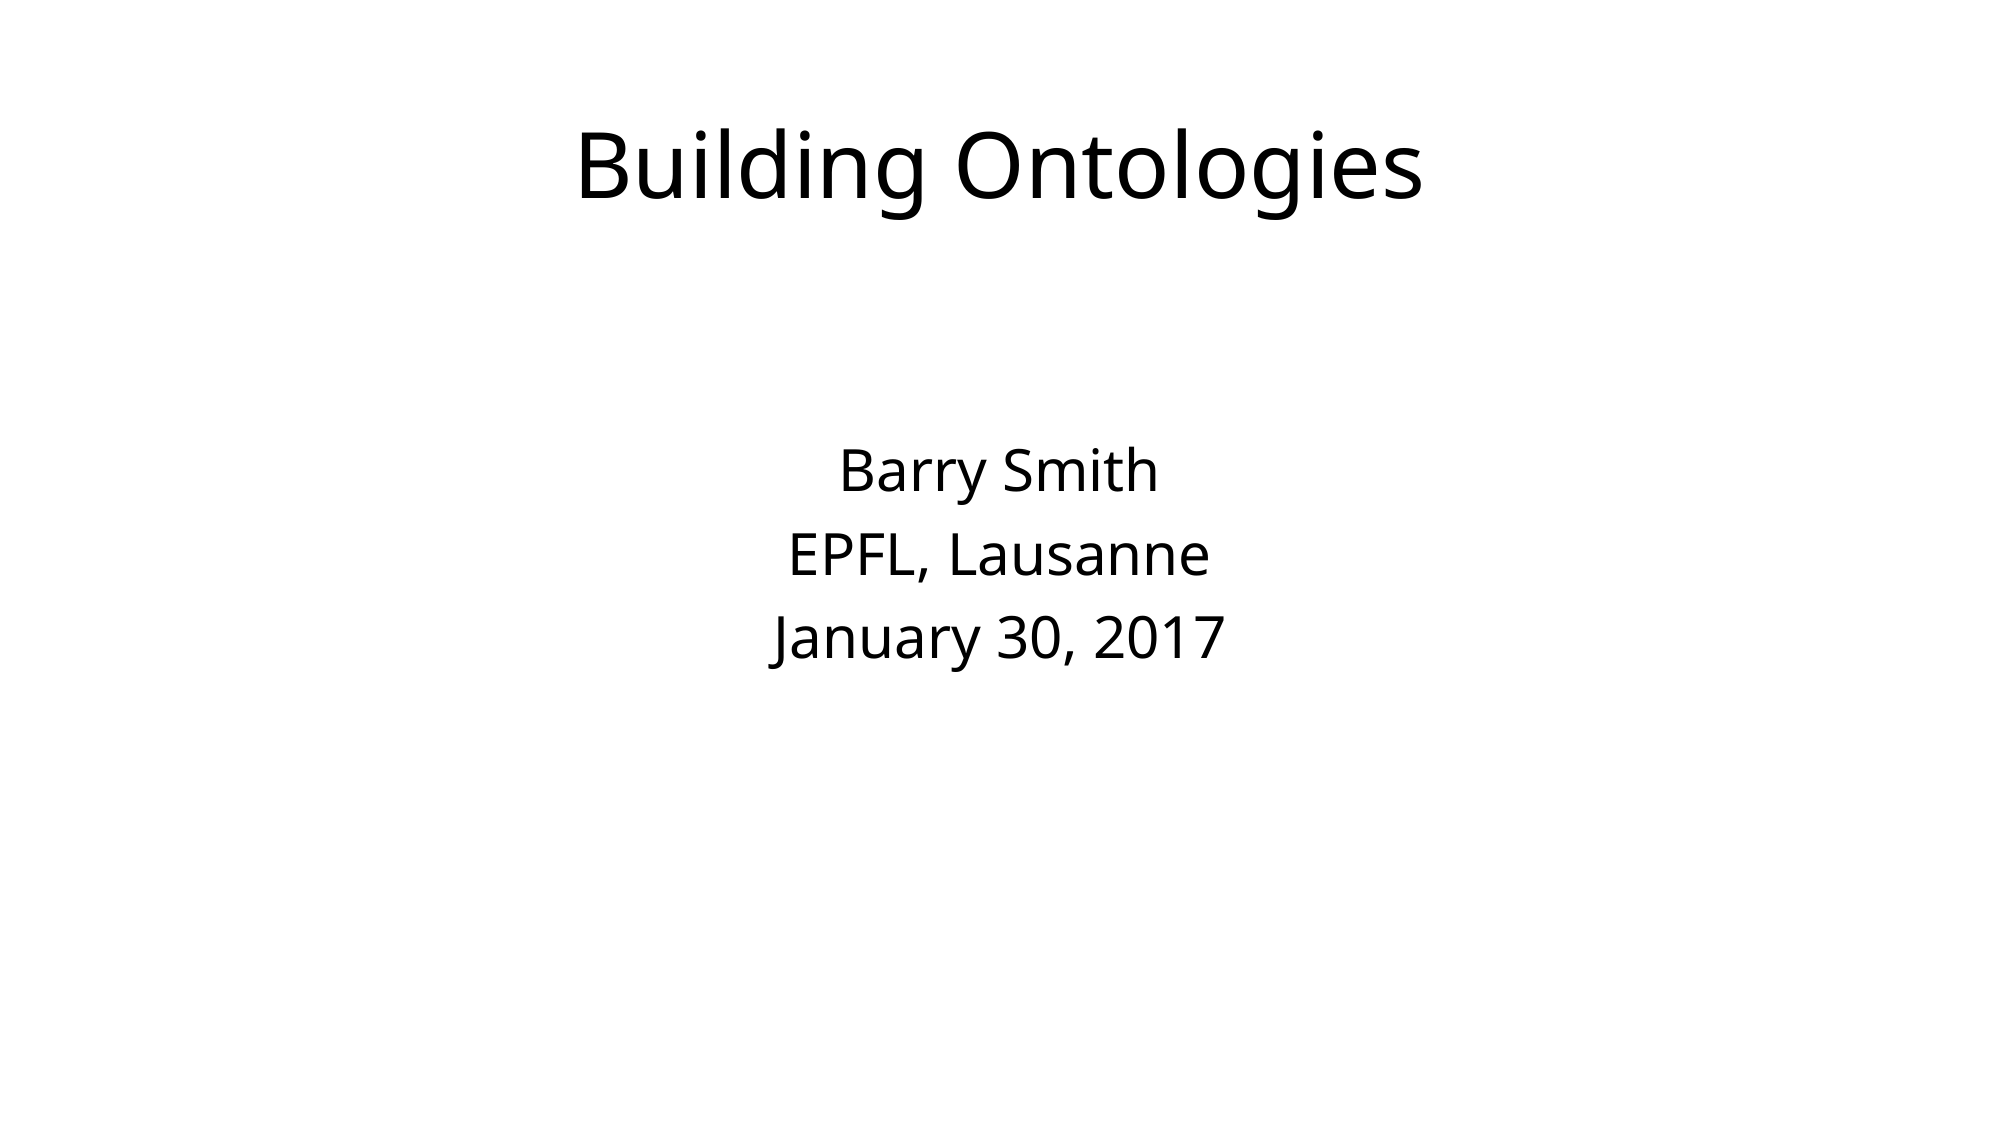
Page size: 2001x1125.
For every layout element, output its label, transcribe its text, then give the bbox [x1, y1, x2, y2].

list Barry Smith EPFL, Lausanne January 30, 2017 [137, 433, 1863, 1014]
title Building Ontologies [137, 59, 1863, 278]
